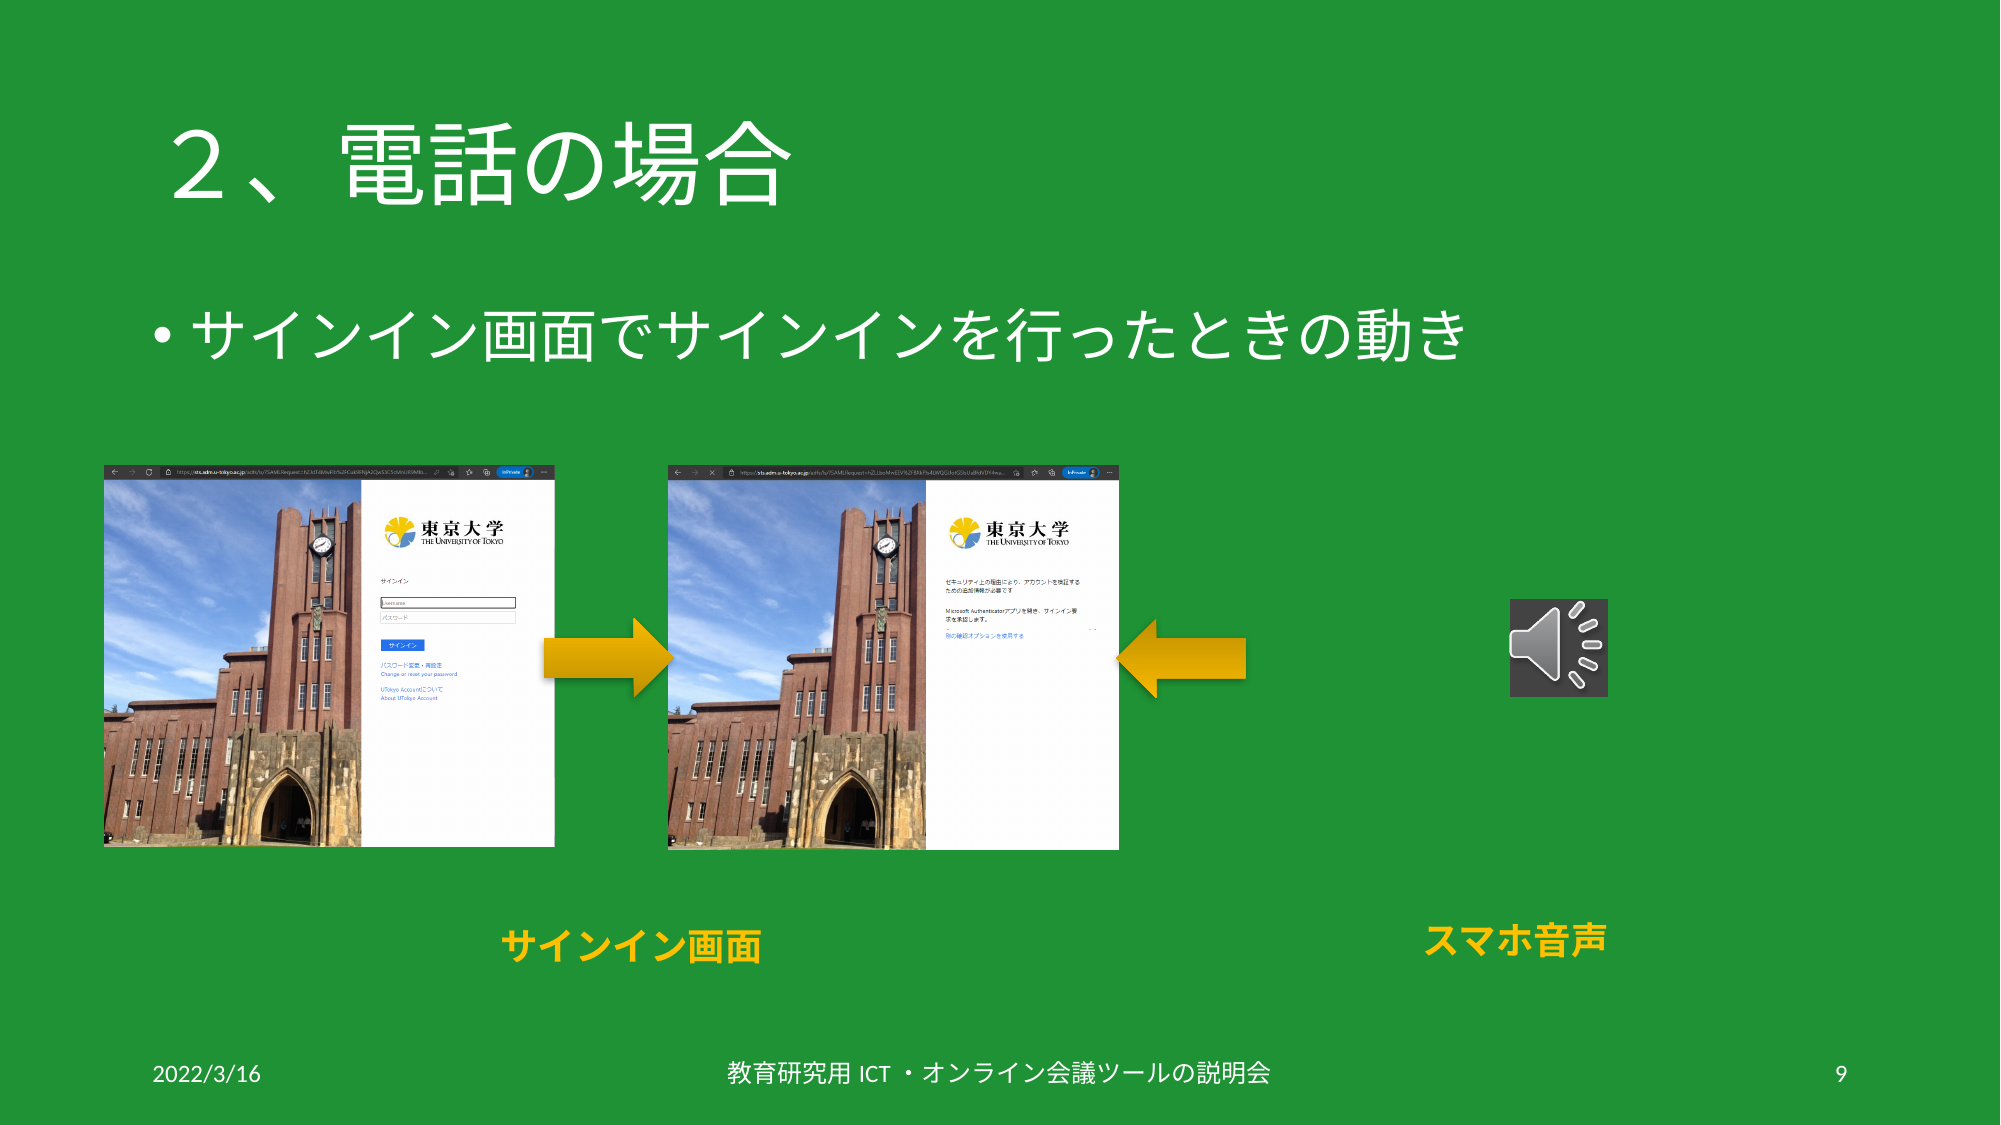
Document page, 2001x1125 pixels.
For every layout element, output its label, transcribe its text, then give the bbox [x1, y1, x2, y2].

slide_number 9 [1412, 1042, 1863, 1103]
text_box スマホ音声 [1407, 909, 1896, 970]
text_box [1122, 618, 1246, 698]
picture [668, 465, 1119, 851]
picture [104, 465, 555, 847]
picture [1508, 597, 1609, 699]
text_box サインイン画面 [485, 915, 974, 976]
title ２、電話の場合 [137, 59, 1863, 278]
list サインイン画面でサインインを行ったときの動き [137, 299, 1863, 1014]
footer 教育研究用ICT・オンライン会議ツールの説明会 [662, 1042, 1338, 1103]
text_box [558, 618, 663, 698]
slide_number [137, 1042, 588, 1103]
